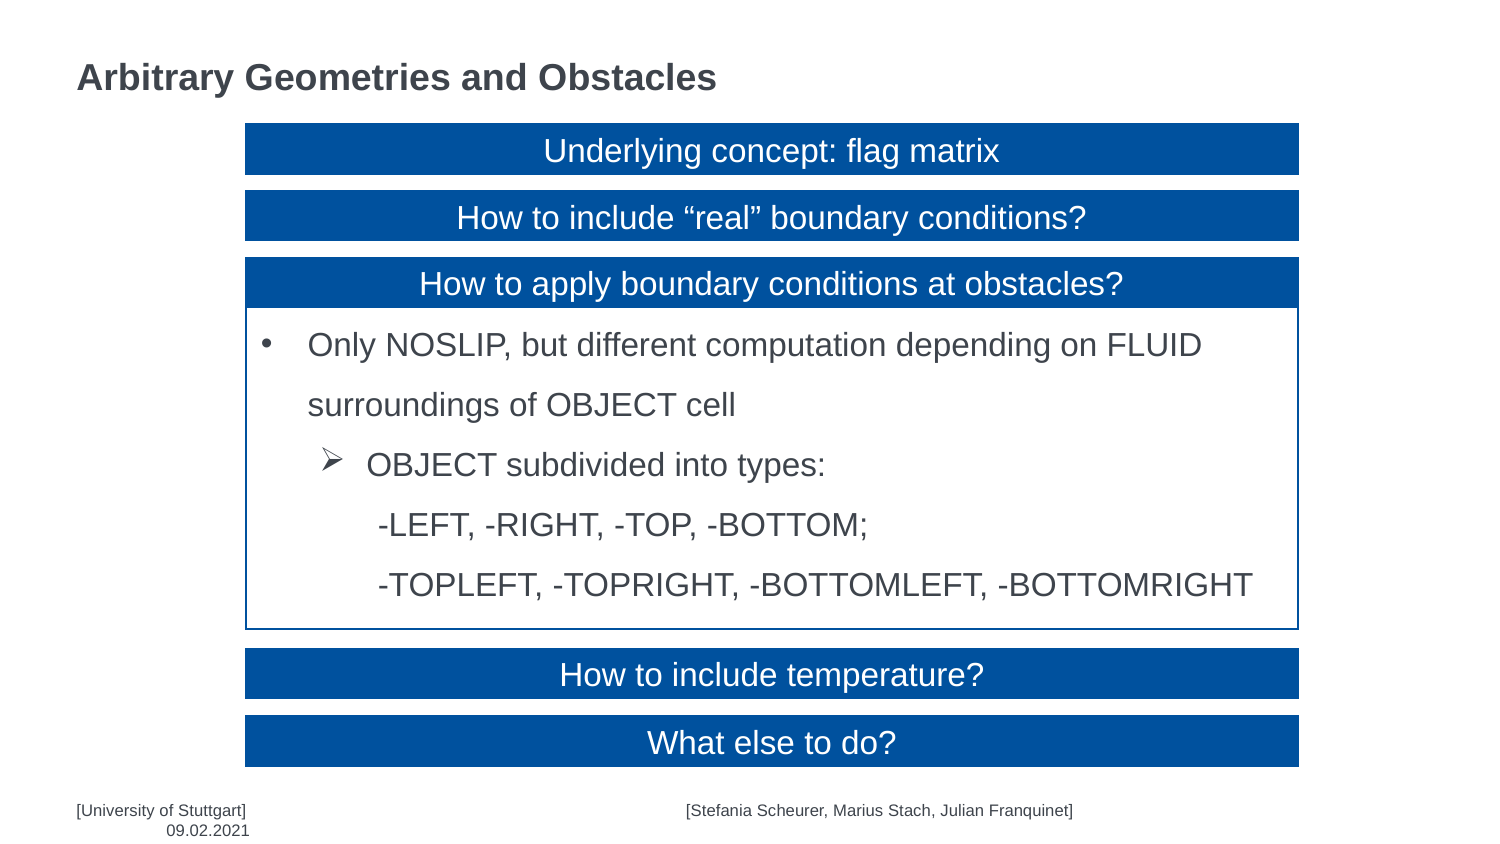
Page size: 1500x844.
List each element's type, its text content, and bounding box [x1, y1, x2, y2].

text_box Underlying concept: flag matrix [245, 123, 1299, 175]
footer [University of Stuttgart] [Stefania Scheurer, Marius Stach, Julian Franquinet] 09.02.2021 [76, 799, 1430, 844]
text_box What else to do? [245, 715, 1299, 767]
text_box How to include “real” boundary conditions? [245, 190, 1299, 241]
text_box How to include temperature? [245, 648, 1299, 699]
text_box Only NOSLIP, but different computation depending on FLUID surroundings of OBJECT cell OBJECT subdivided into types: -LEFT, -RIGHT, -TOP, -BOTTOM; -TOPLEFT, -TOPRIGHT, -BOTTOMLEFT, -BOTTOMRIGHT [245, 308, 1299, 630]
title Arbitrary Geometries and Obstacles [76, 58, 1430, 130]
text_box How to apply boundary conditions at obstacles? [245, 257, 1299, 308]
